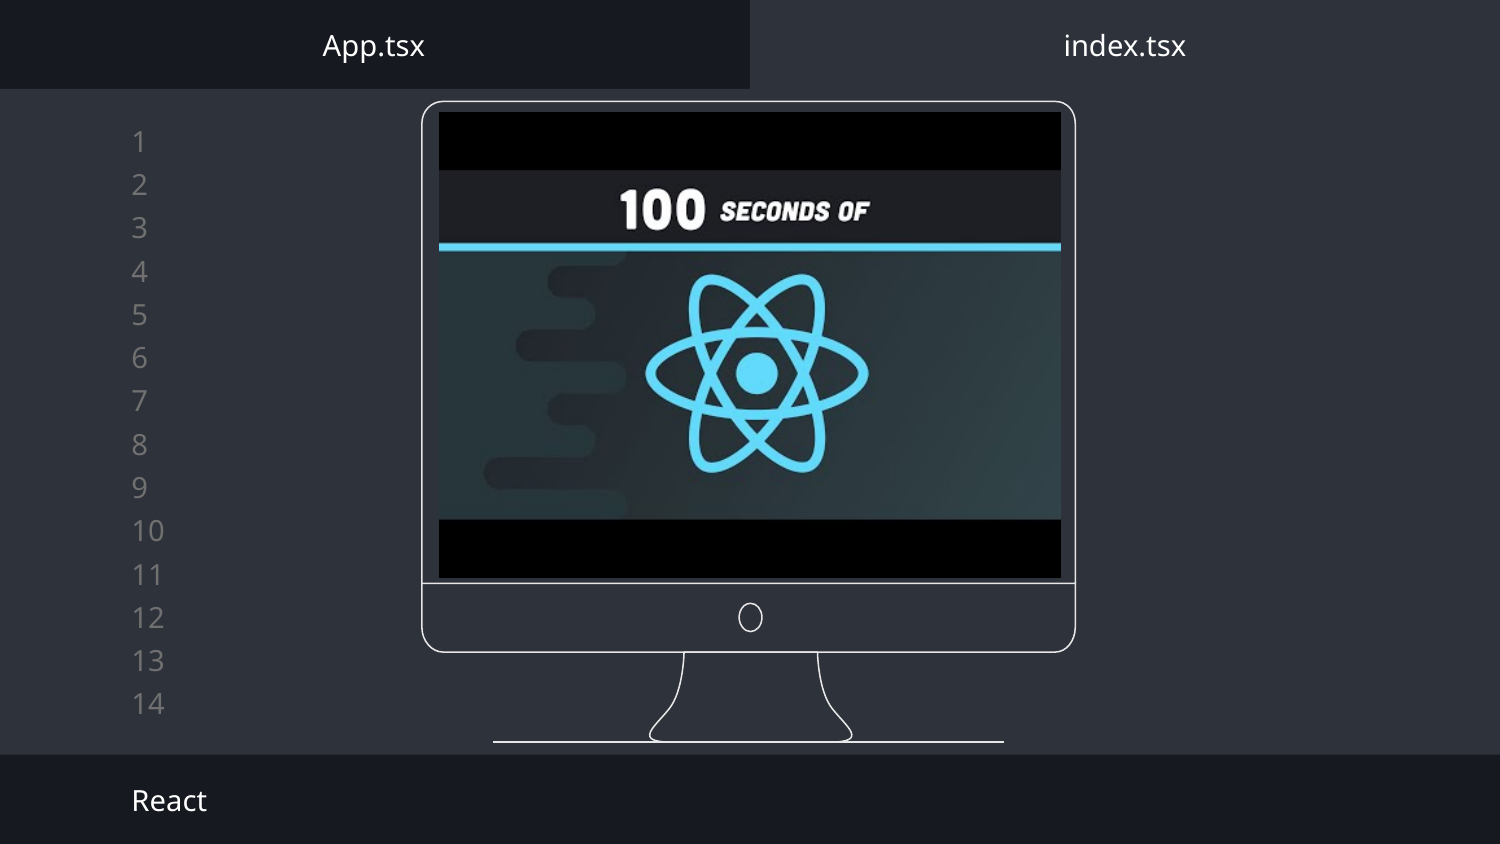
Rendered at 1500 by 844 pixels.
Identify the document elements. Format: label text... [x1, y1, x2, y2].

picture [439, 112, 1061, 578]
subtitle App.tsx [0, 15, 749, 74]
subtitle React [116, 770, 915, 829]
subtitle index.tsx [750, 15, 1500, 74]
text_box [421, 101, 1076, 743]
